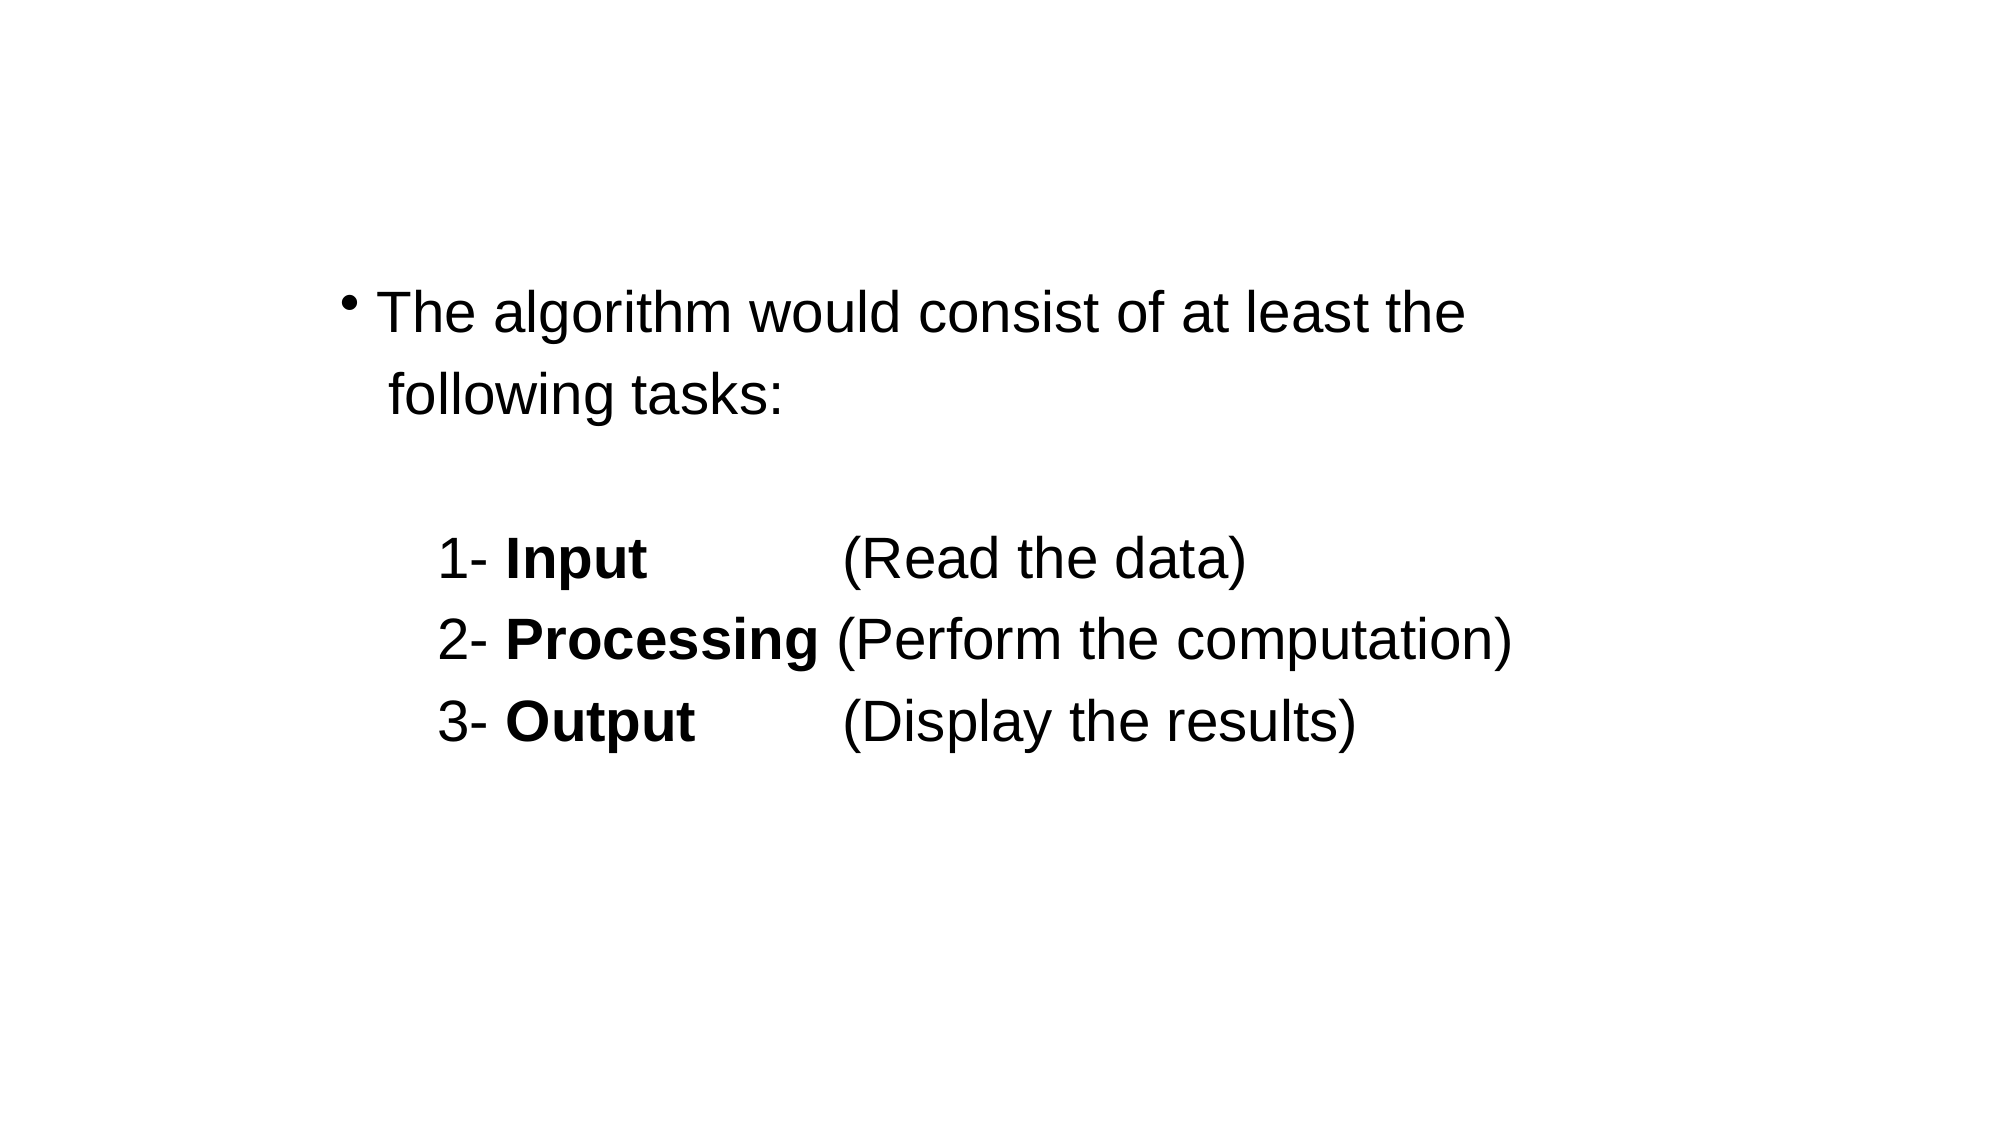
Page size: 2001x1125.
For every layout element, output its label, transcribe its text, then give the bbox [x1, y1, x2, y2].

list The algorithm would consist of at least the following tasks: 1- Input (Read the data) 2- Processing (Perform the computation) 3- Output (Display the results) [324, 267, 1650, 976]
